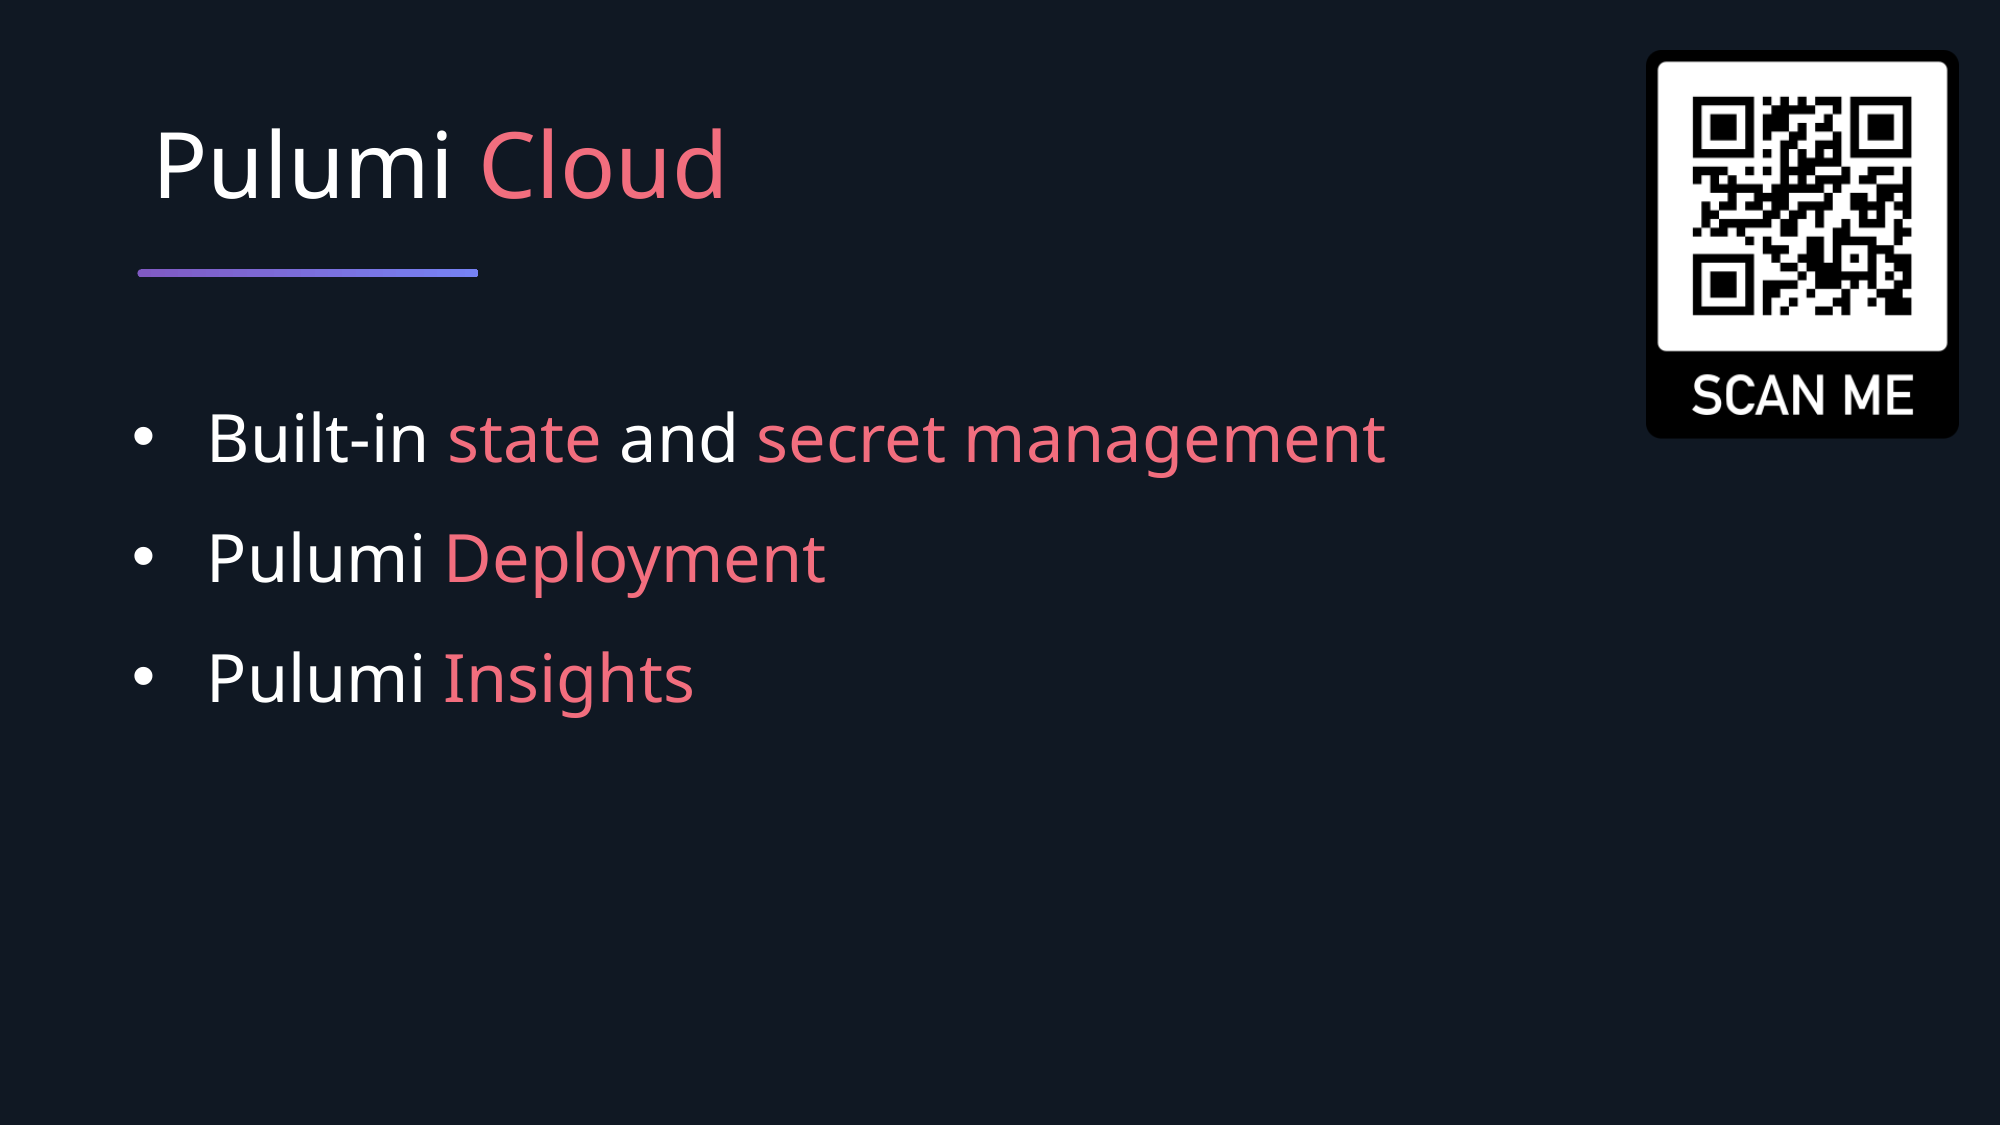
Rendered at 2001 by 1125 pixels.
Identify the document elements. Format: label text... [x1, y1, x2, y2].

title Pulumi Cloud [137, 59, 1646, 278]
text_box Built-in state and secret management Pulumi Deployment Pulumi Insights [89, 348, 1833, 843]
picture [1646, 50, 1959, 439]
